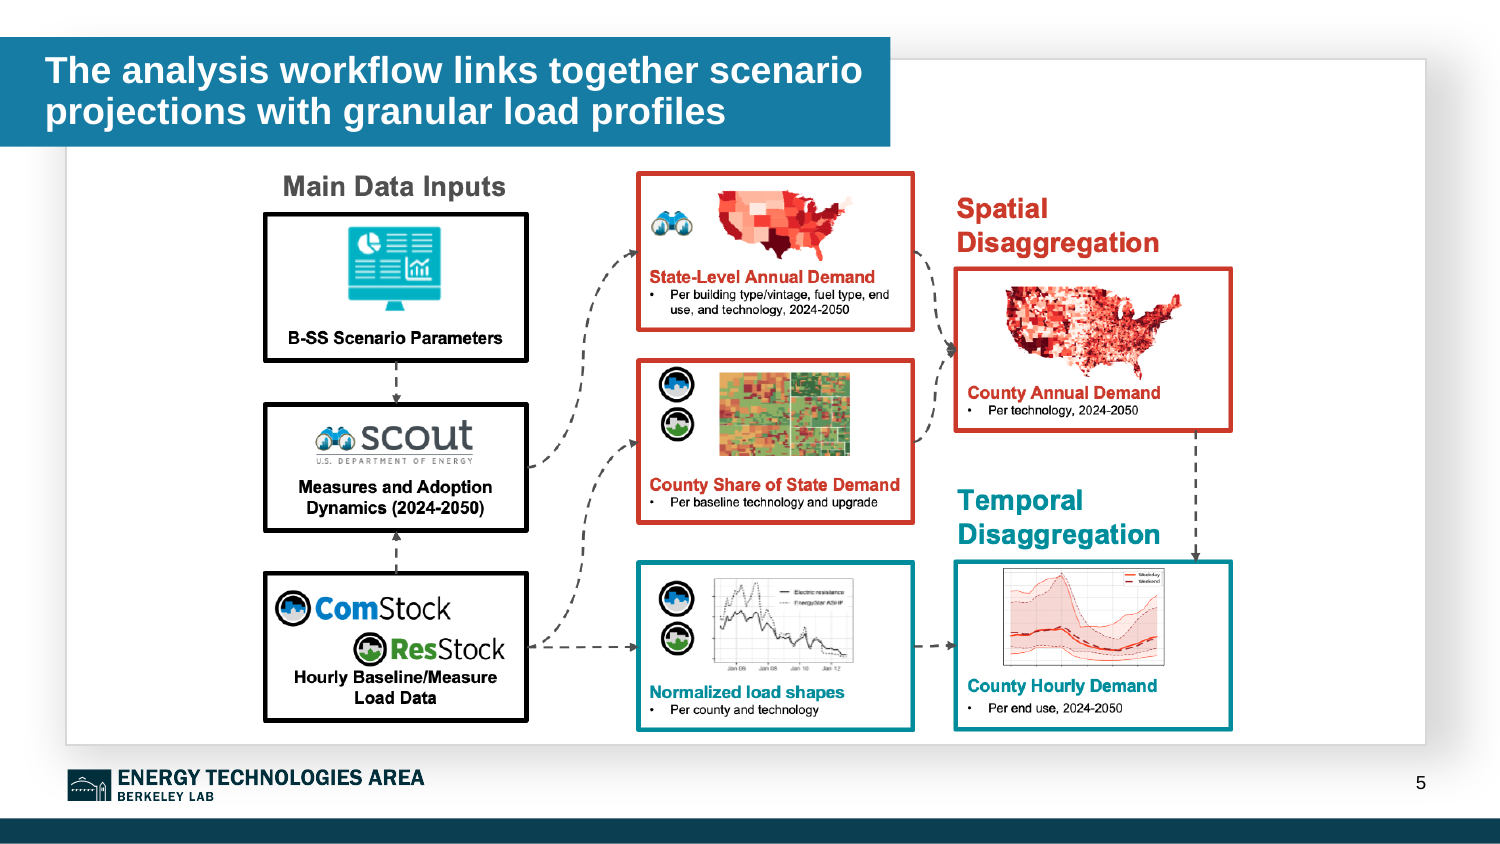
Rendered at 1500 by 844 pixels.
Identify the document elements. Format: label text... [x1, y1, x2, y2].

slide_number 5 [1347, 759, 1442, 805]
picture [252, 166, 1248, 739]
picture [51, 752, 441, 818]
title The analysis workflow links together scenario projections with granular load profiles [0, 37, 891, 147]
